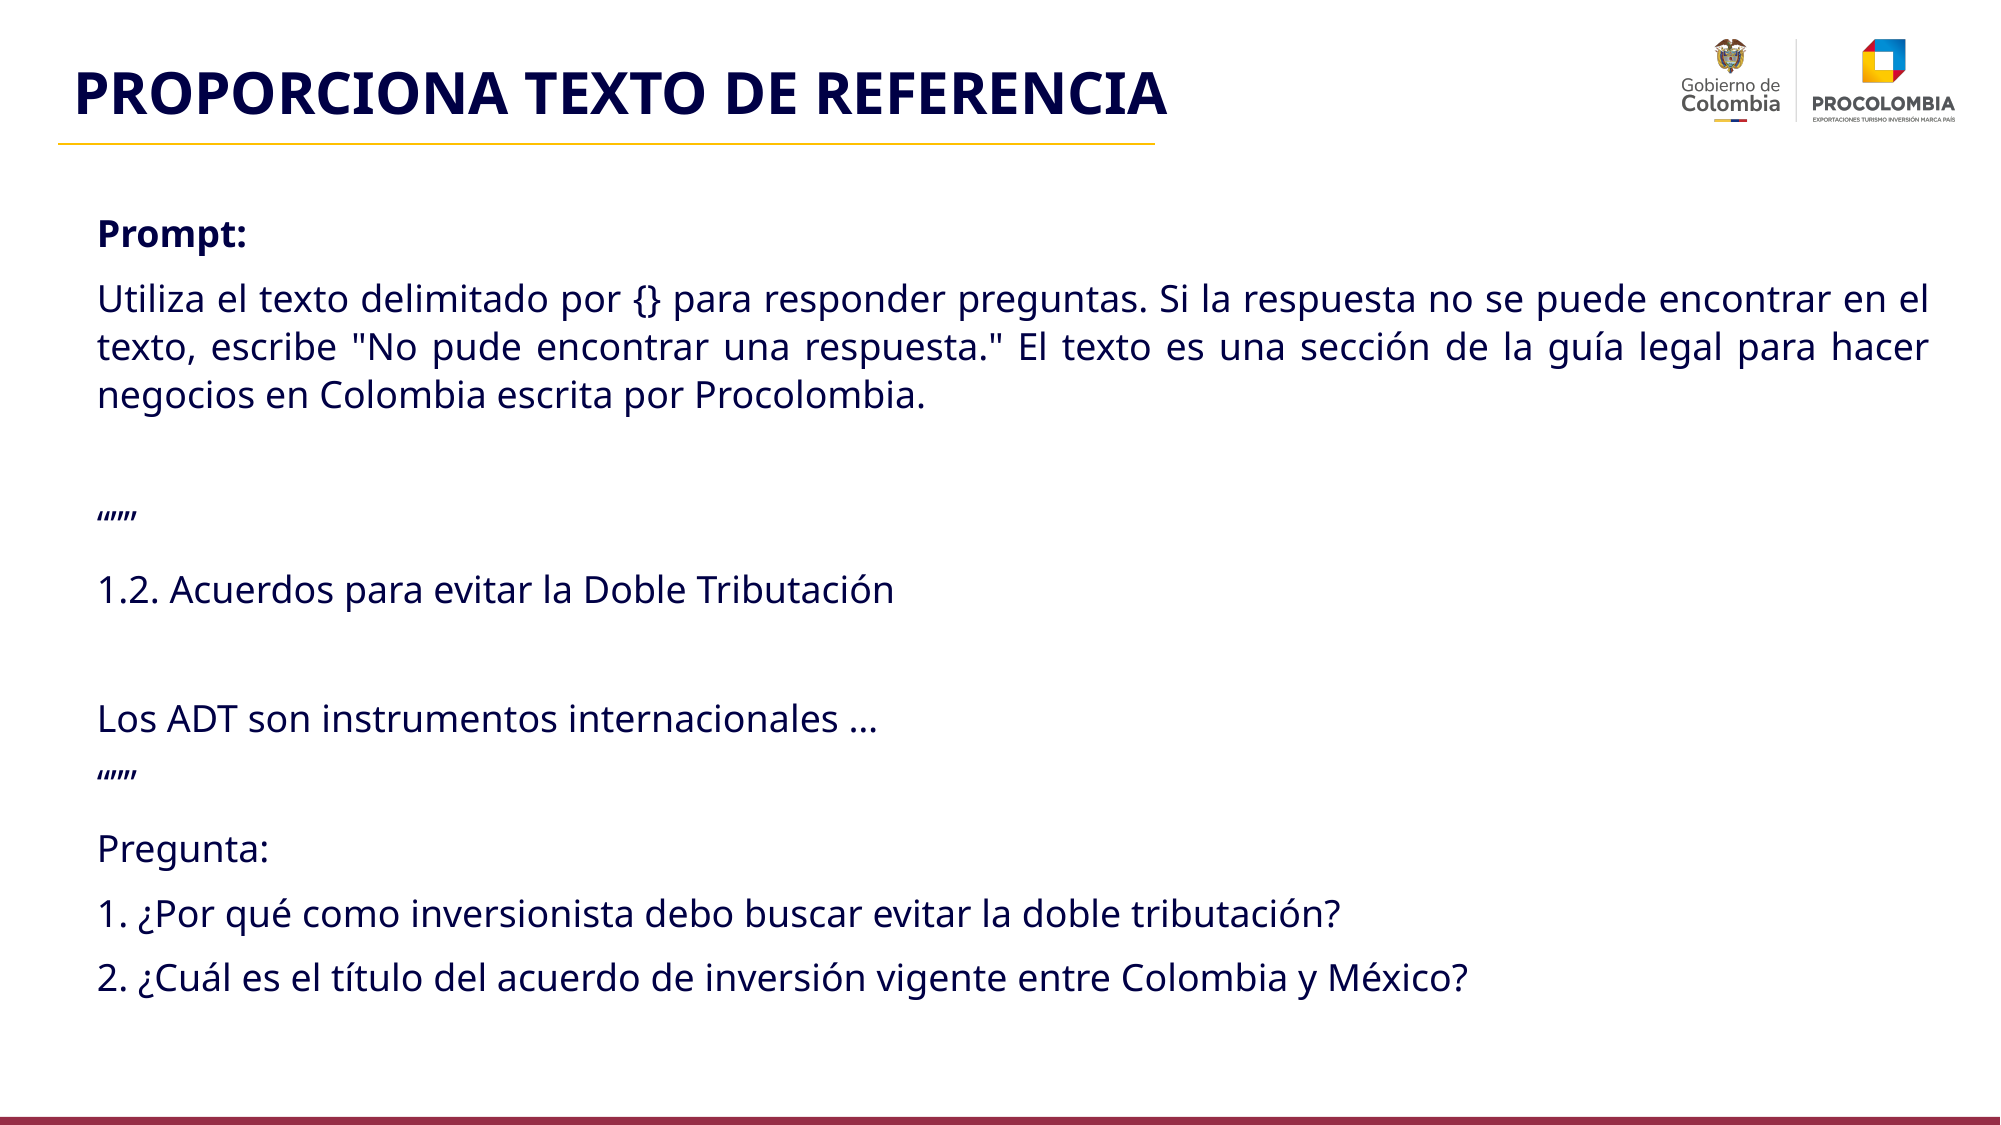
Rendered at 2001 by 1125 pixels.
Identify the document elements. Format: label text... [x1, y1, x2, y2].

text_box Prompt: Utiliza el texto delimitado por {} para responder preguntas. Si la respuesta no se puede encontrar en el texto, escribe "No pude encontrar una respuesta." El texto es una sección de la guía legal para hacer negocios en Colombia escrita por Procolombia. “”” 1.2. Acuerdos para evitar la Doble Tributación Los ADT son instrumentos internacionales … “”” Pregunta: 1. ¿Por qué como inversionista debo buscar evitar la doble tributación? 2. ¿Cuál es el título del acuerdo de inversión vigente entre Colombia y México? [81, 199, 1947, 1125]
picture [1682, 39, 1955, 122]
text_box PROPORCIONA TEXTO DE REFERENCIA [58, 56, 1652, 135]
